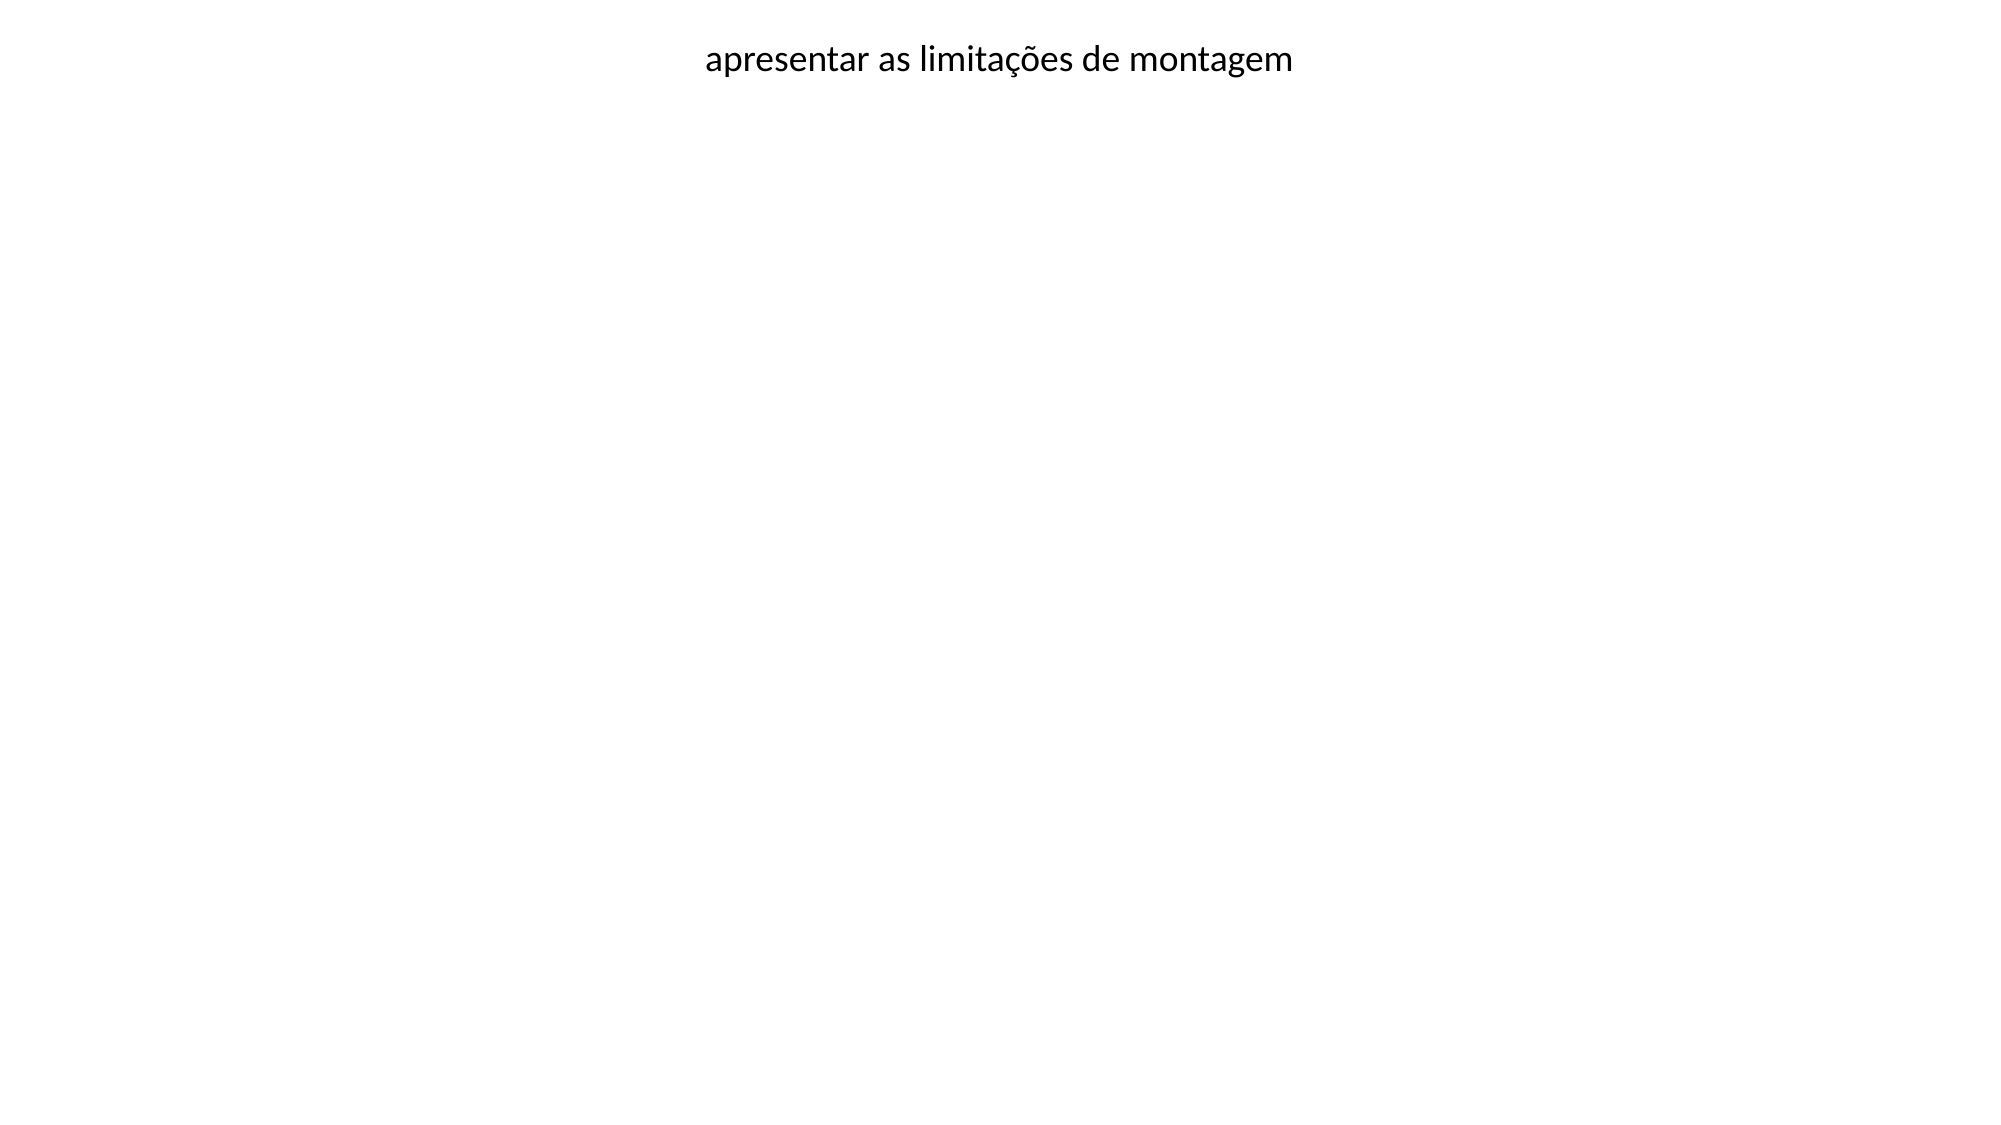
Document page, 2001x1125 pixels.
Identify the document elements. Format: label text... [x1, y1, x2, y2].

text_box apresentar as limitações de montagem [439, 26, 1561, 87]
